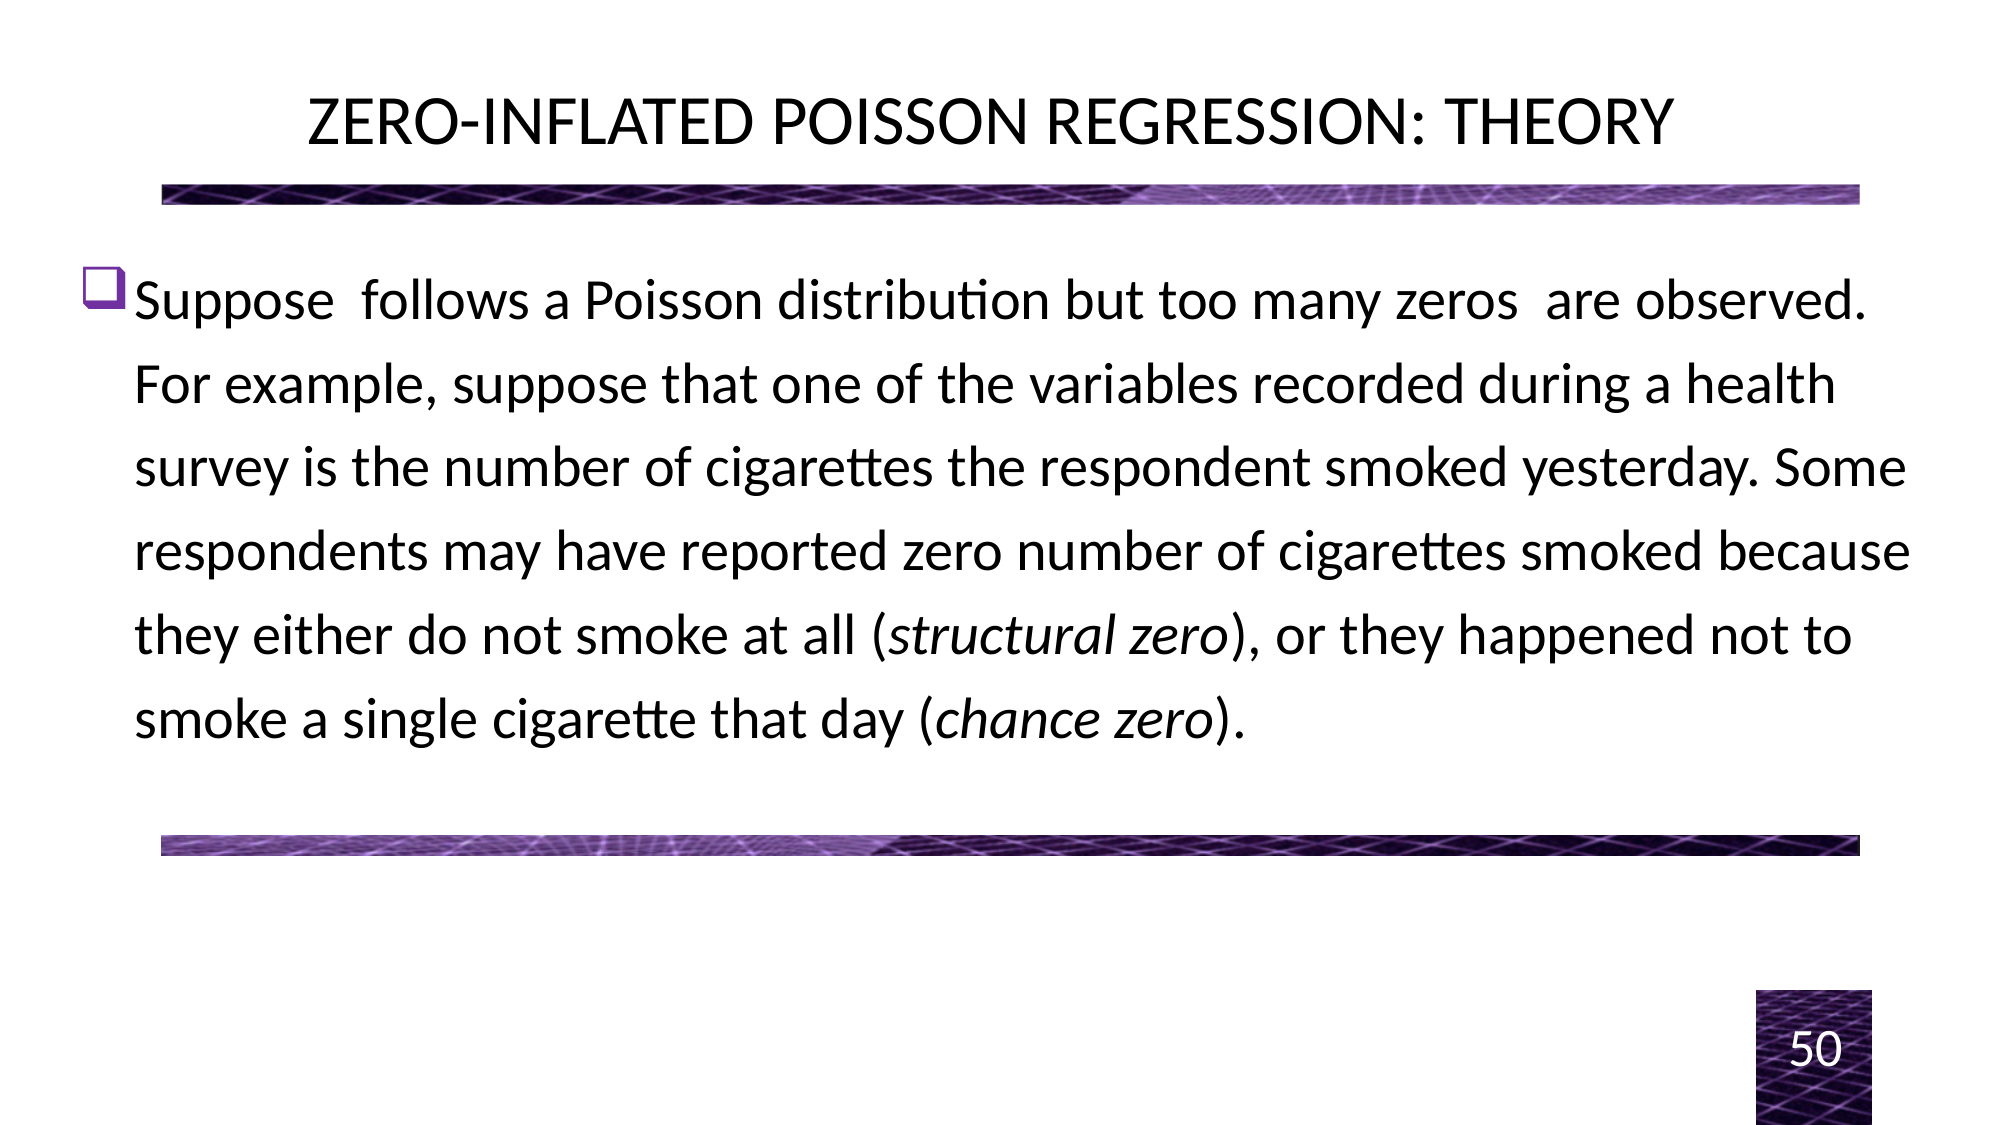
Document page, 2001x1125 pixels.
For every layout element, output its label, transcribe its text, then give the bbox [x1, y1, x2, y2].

picture [161, 184, 1860, 205]
picture [161, 835, 1860, 856]
picture [1756, 990, 1872, 1125]
title ZERO-INFLATED POISSON REGRESSION: THEORY [128, 50, 1856, 182]
